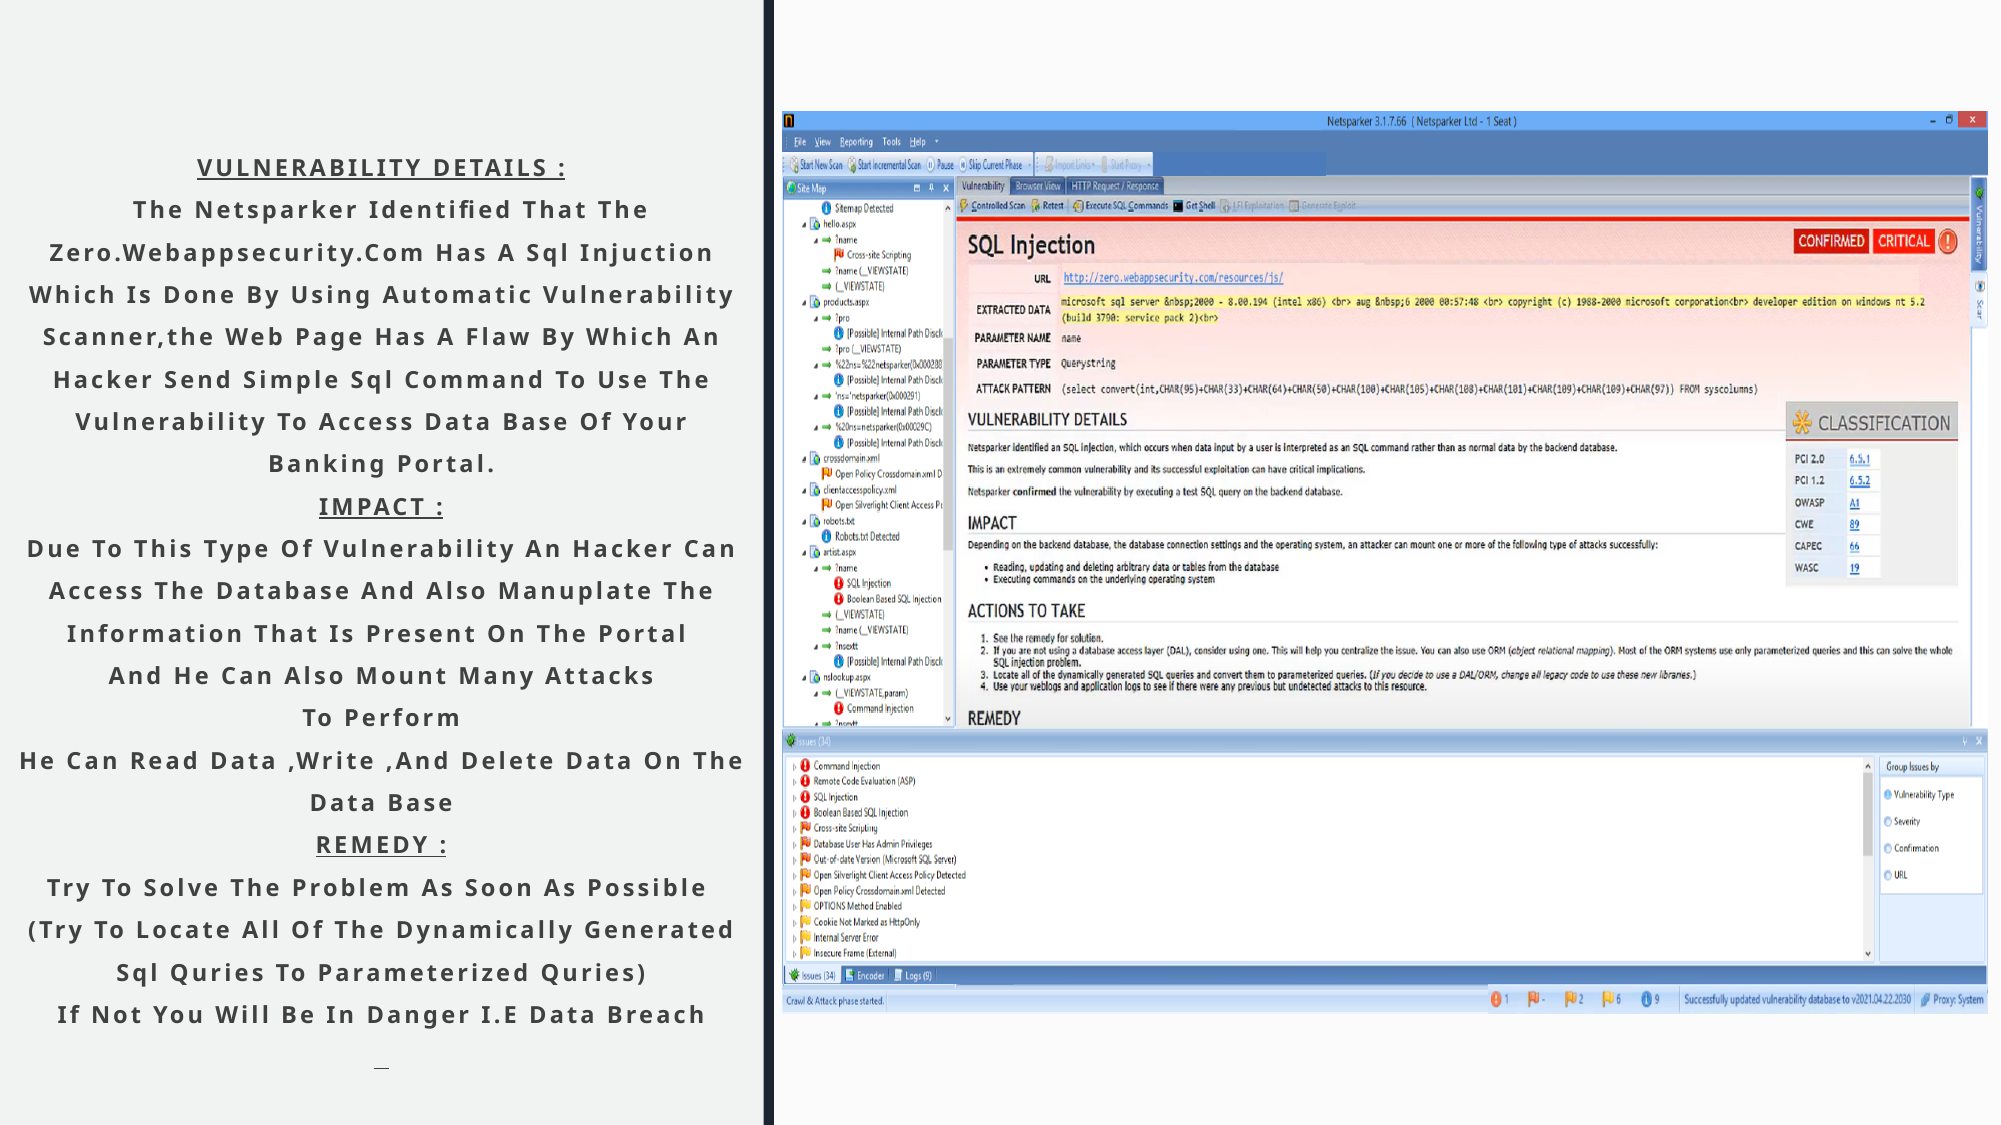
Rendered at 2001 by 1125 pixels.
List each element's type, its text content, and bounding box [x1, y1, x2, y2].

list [782, 111, 1988, 1014]
title VULNERABILITY DETAILS : The Netsparker Identified That The Zero.Webappsecurity.Com Has A Sql Injuction Which Is Done By Using Automatic Vulnerability Scanner,the Web Page Has A Flaw By Which An Hacker Send Simple Sql Command To Use The Vulnerability To Access Data Base Of Your Banking Portal. IMPACT : Due To This Type Of Vulnerability An Hacker Can Access The Database And Also Manuplate The Information That Is Present On The Portal And He Can Also Mount Many Attacks To Perform He Can Read Data ,Write ,And Delete Data On The Data Base REMEDY : Try To Solve The Problem As Soon As Possible (Try To Locate All Of The Dynamically Generated Sql Quries To Parameterized Quries) If Not You Will Be In Danger I.E Data Breach [0, 118, 766, 1125]
